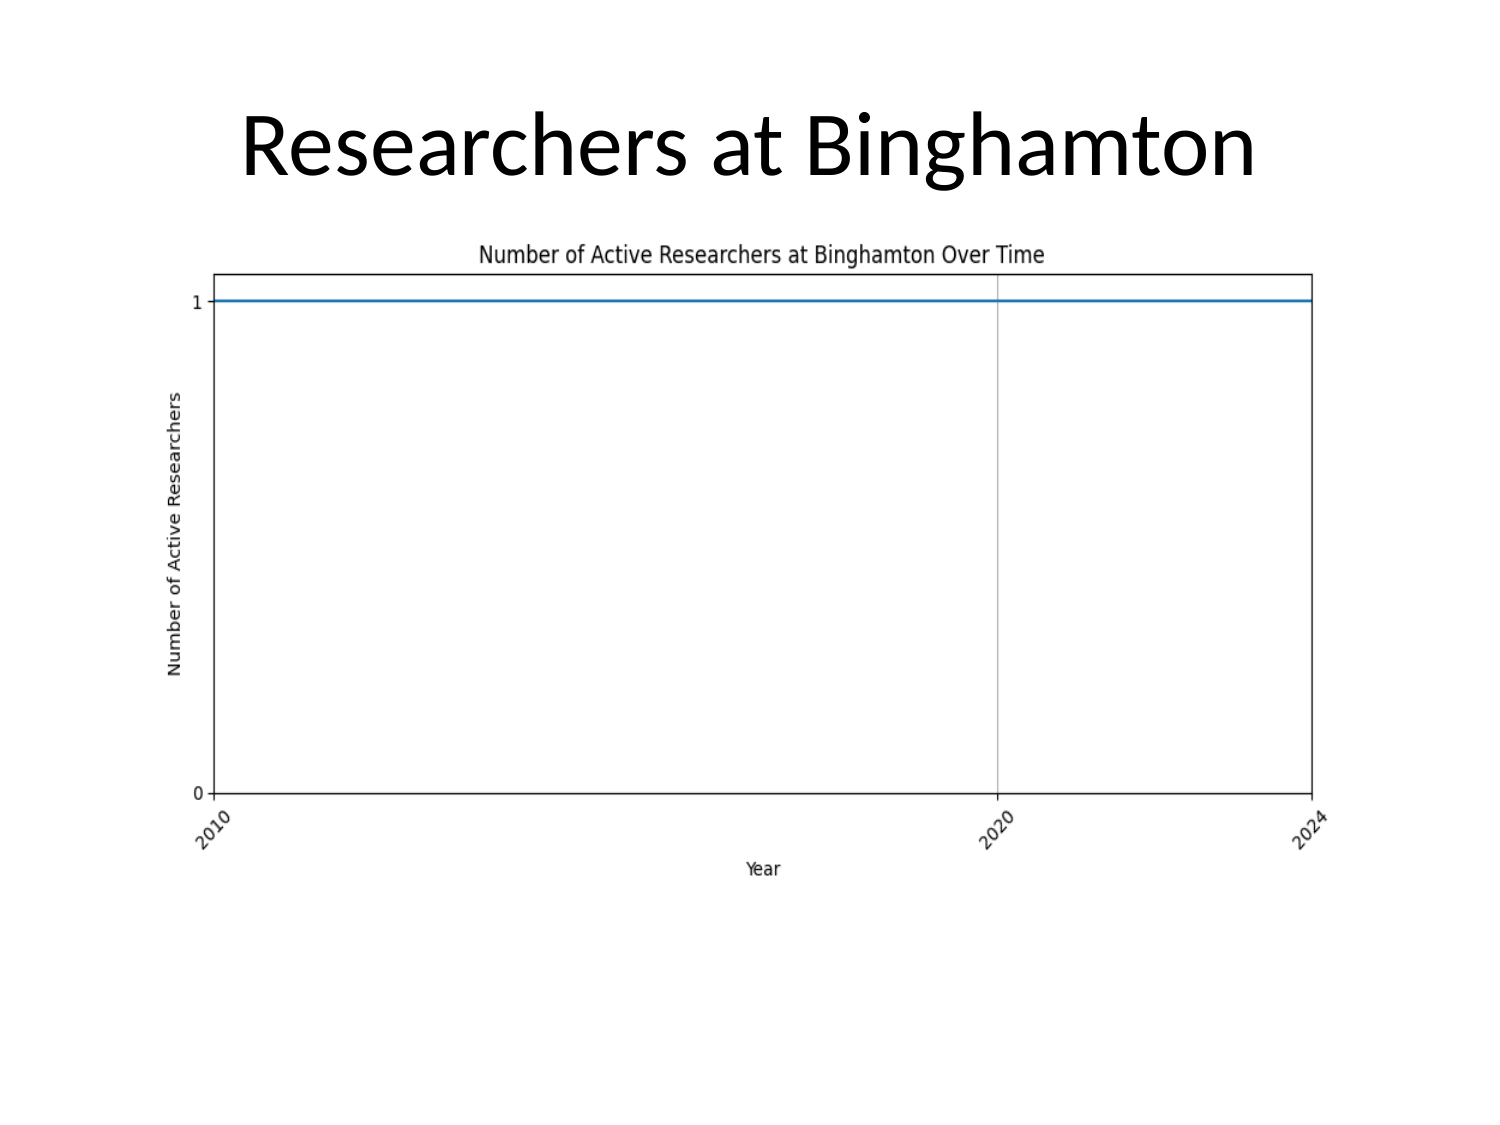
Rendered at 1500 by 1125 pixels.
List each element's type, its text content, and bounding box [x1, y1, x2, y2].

title Researchers at Binghamton [75, 45, 1425, 233]
picture [149, 224, 1351, 901]
